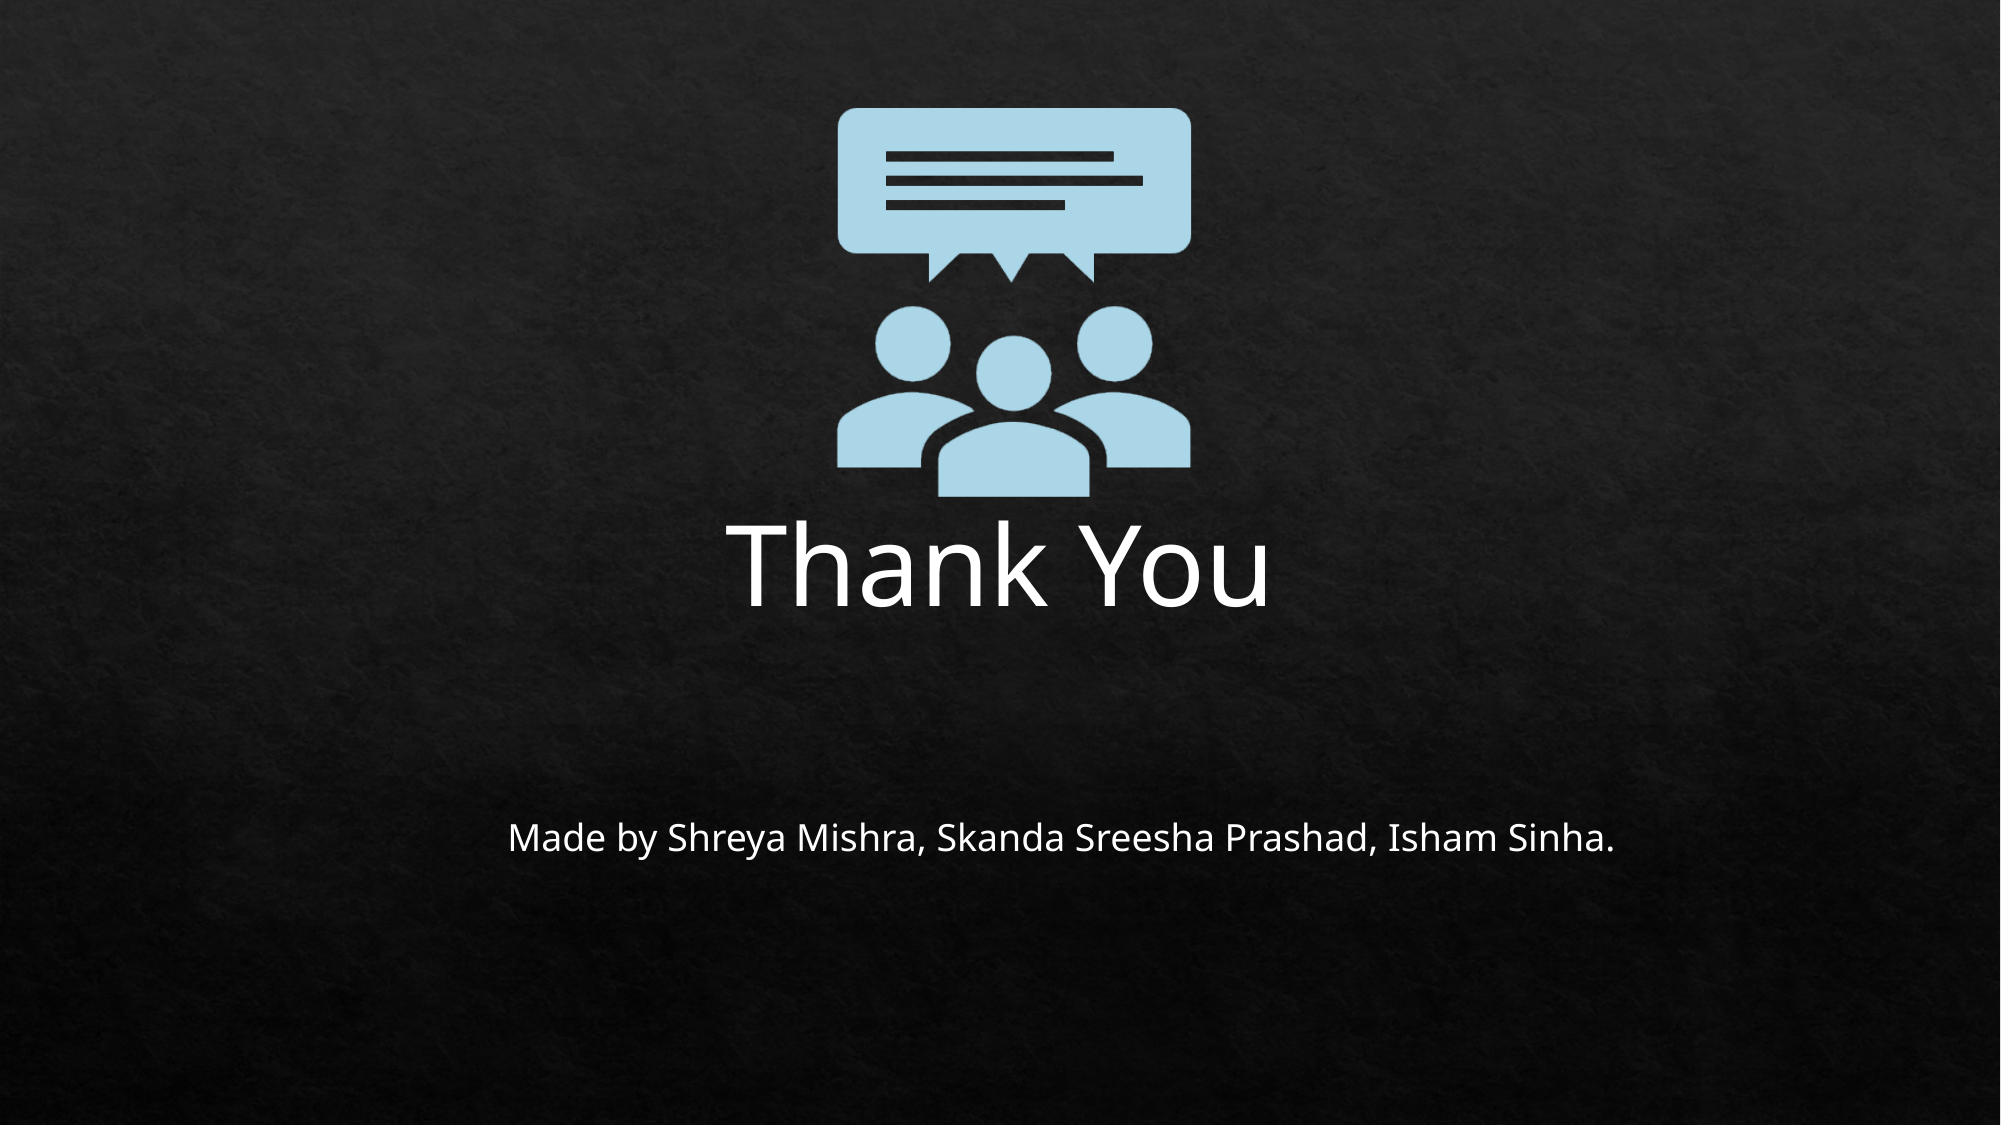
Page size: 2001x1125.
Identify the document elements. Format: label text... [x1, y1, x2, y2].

text_box Thank You [710, 486, 1290, 772]
picture [777, 68, 1245, 536]
text_box Made by Shreya Mishra, Skanda Sreesha Prashad, Isham Sinha. [492, 806, 1873, 867]
